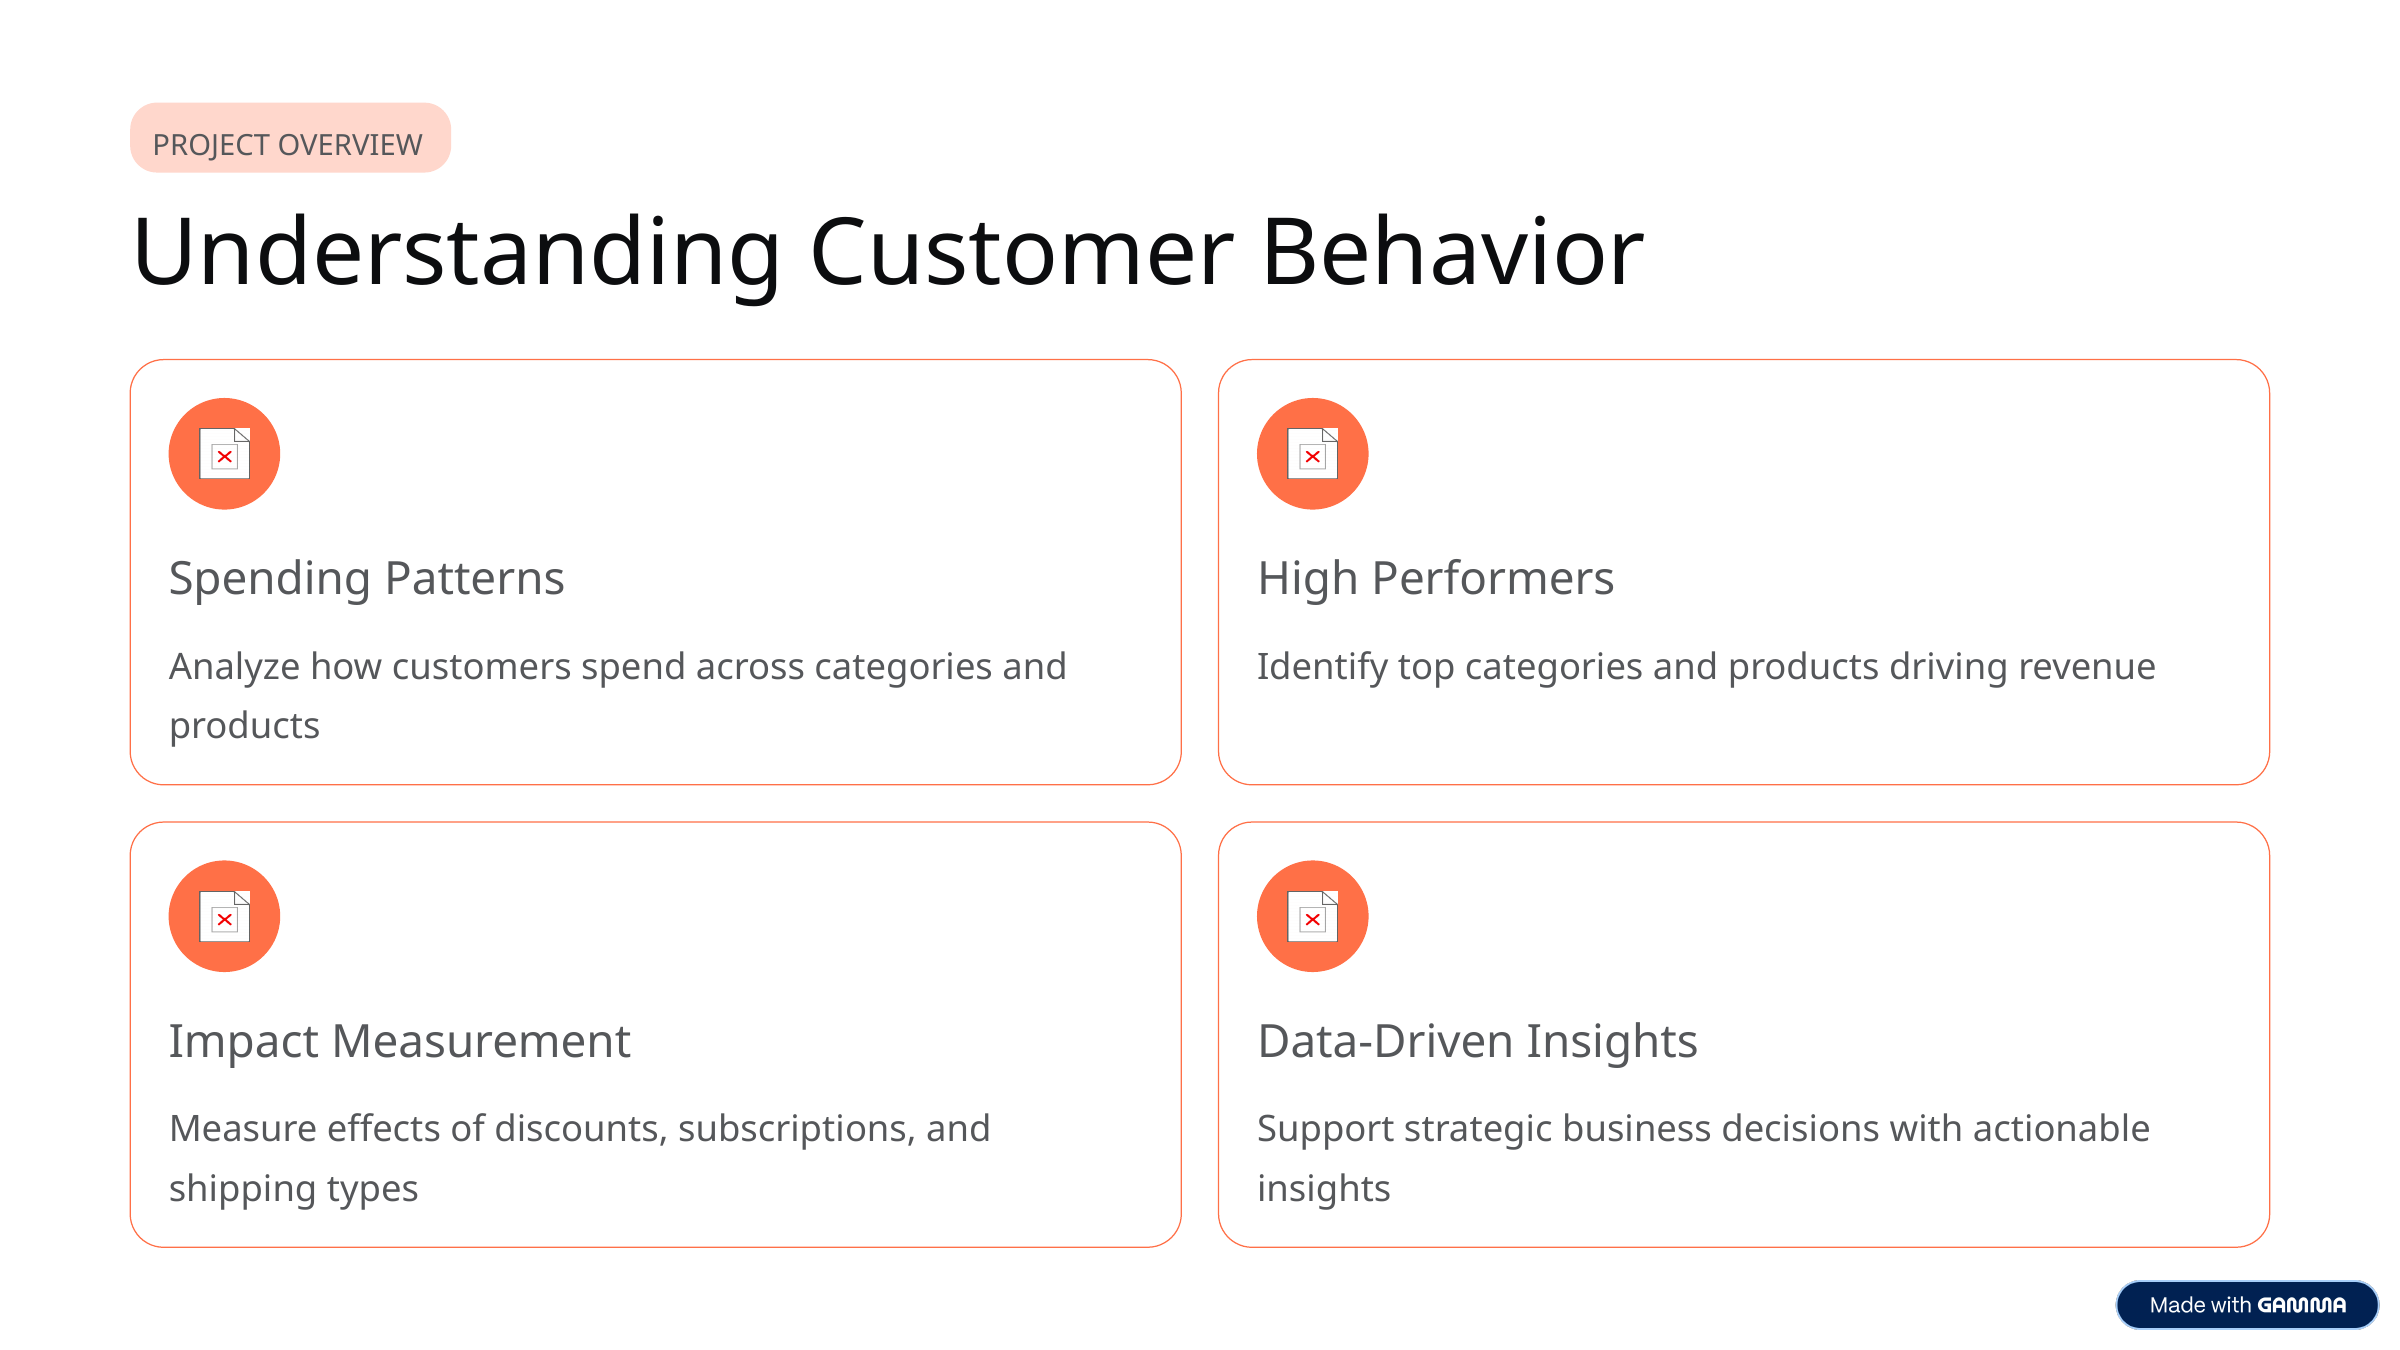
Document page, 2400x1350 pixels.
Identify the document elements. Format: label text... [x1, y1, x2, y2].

picture [1287, 891, 1338, 942]
text_box Data-Driven Insights [1256, 1009, 1723, 1068]
text_box [130, 359, 1182, 785]
picture [199, 428, 250, 479]
picture [1287, 428, 1338, 479]
picture [199, 891, 250, 942]
text_box [1218, 822, 2270, 1248]
text_box [1218, 359, 2270, 785]
text_box Identify top categories and products driving revenue [1256, 627, 2232, 687]
text_box Measure effects of discounts, subscriptions, and shipping types [168, 1089, 1143, 1209]
picture [2106, 1271, 2389, 1339]
text_box [1256, 397, 1369, 510]
text_box Impact Measurement [168, 1009, 634, 1068]
text_box PROJECT OVERVIEW [152, 113, 429, 162]
text_box Understanding Customer Behavior [130, 187, 1646, 304]
text_box Analyze how customers spend across categories and products [168, 627, 1143, 747]
text_box Support strategic business decisions with actionable insights [1256, 1089, 2232, 1209]
text_box [168, 860, 281, 973]
text_box [1256, 860, 1369, 973]
text_box [168, 397, 281, 510]
text_box [130, 102, 452, 173]
text_box [130, 822, 1182, 1248]
text_box Spending Patterns [168, 546, 634, 605]
text_box High Performers [1256, 546, 1723, 605]
